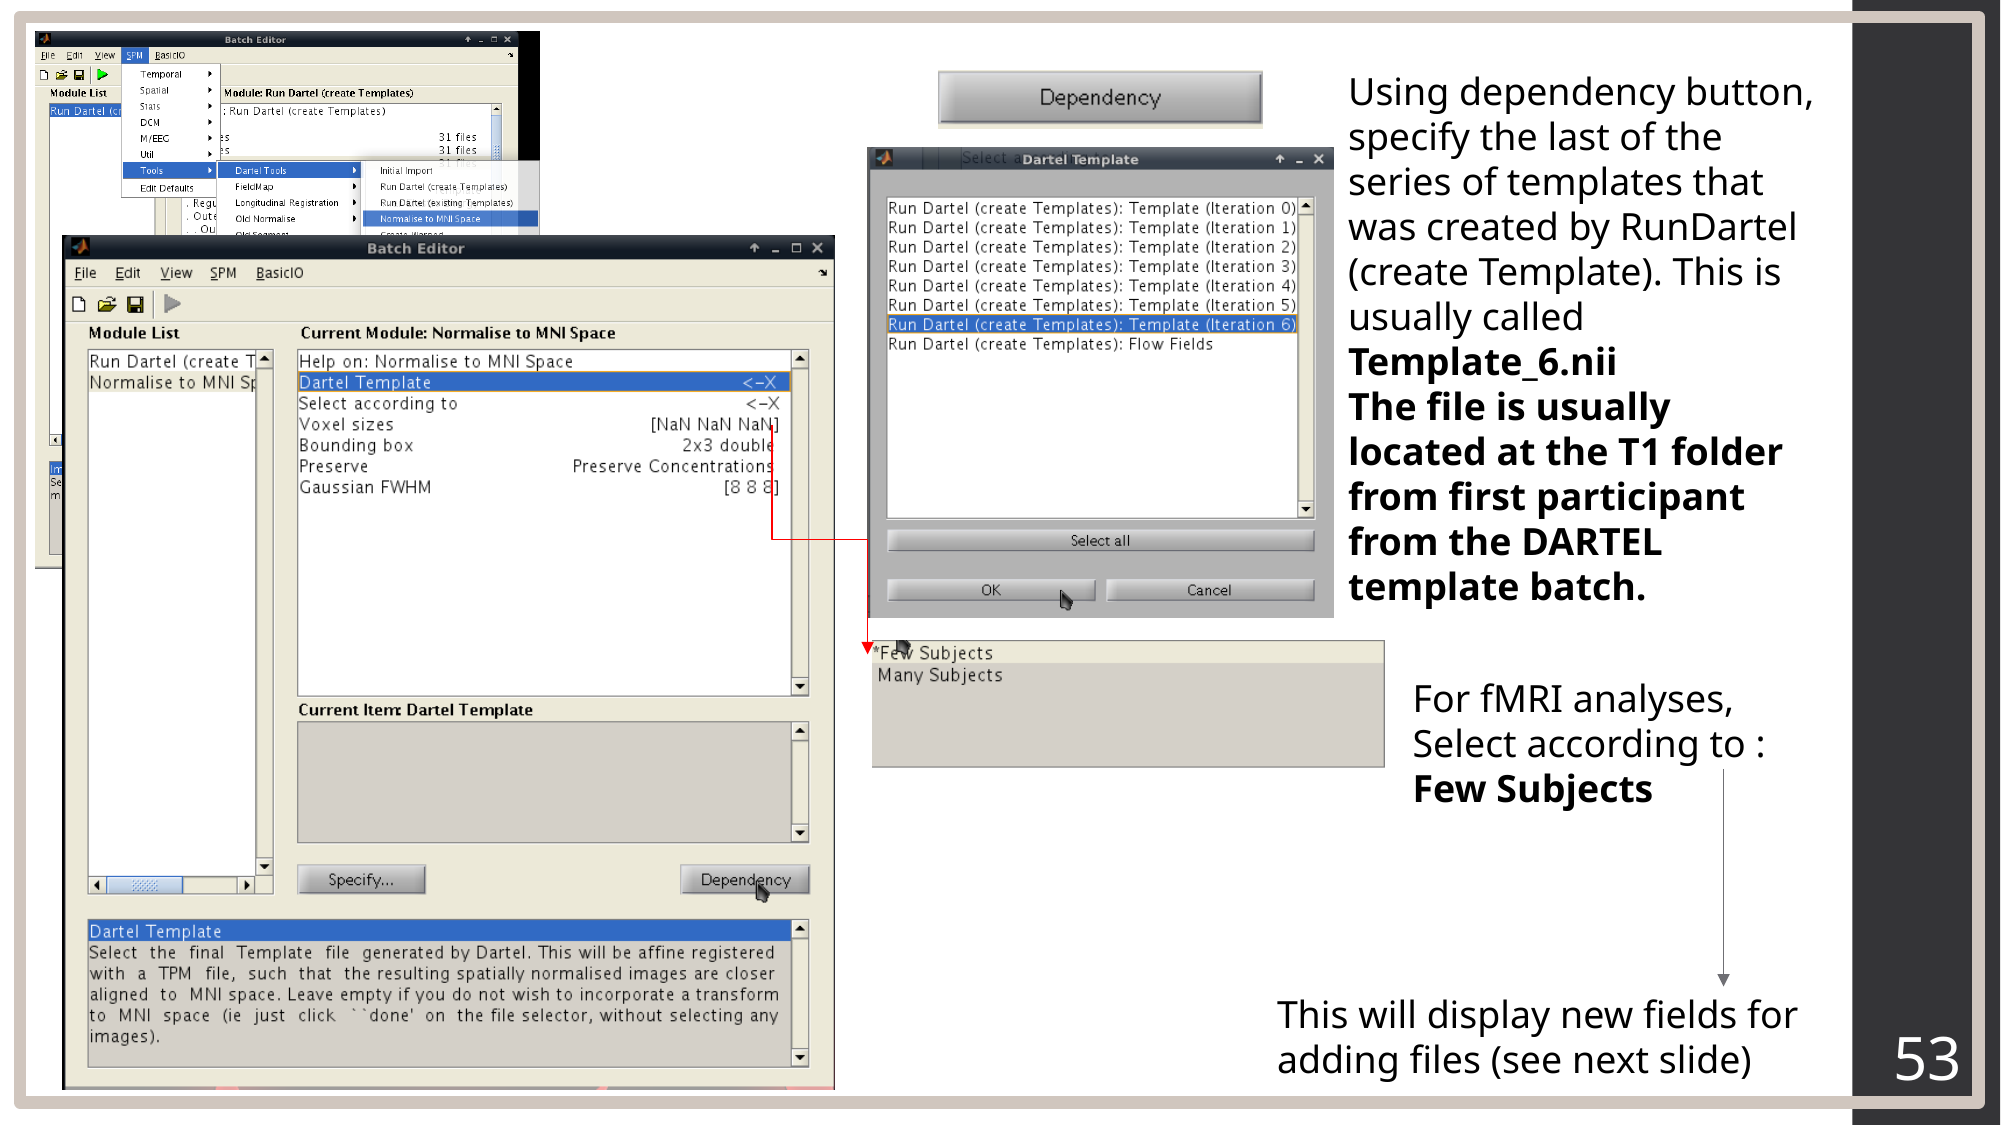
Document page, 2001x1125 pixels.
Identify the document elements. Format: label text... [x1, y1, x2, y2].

picture [35, 31, 835, 1090]
picture [871, 640, 1385, 770]
slide_number 53 [1852, 1012, 2000, 1110]
picture [938, 70, 1263, 129]
picture [867, 147, 1334, 618]
text_box [19, 16, 1980, 1104]
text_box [704, 491, 935, 588]
